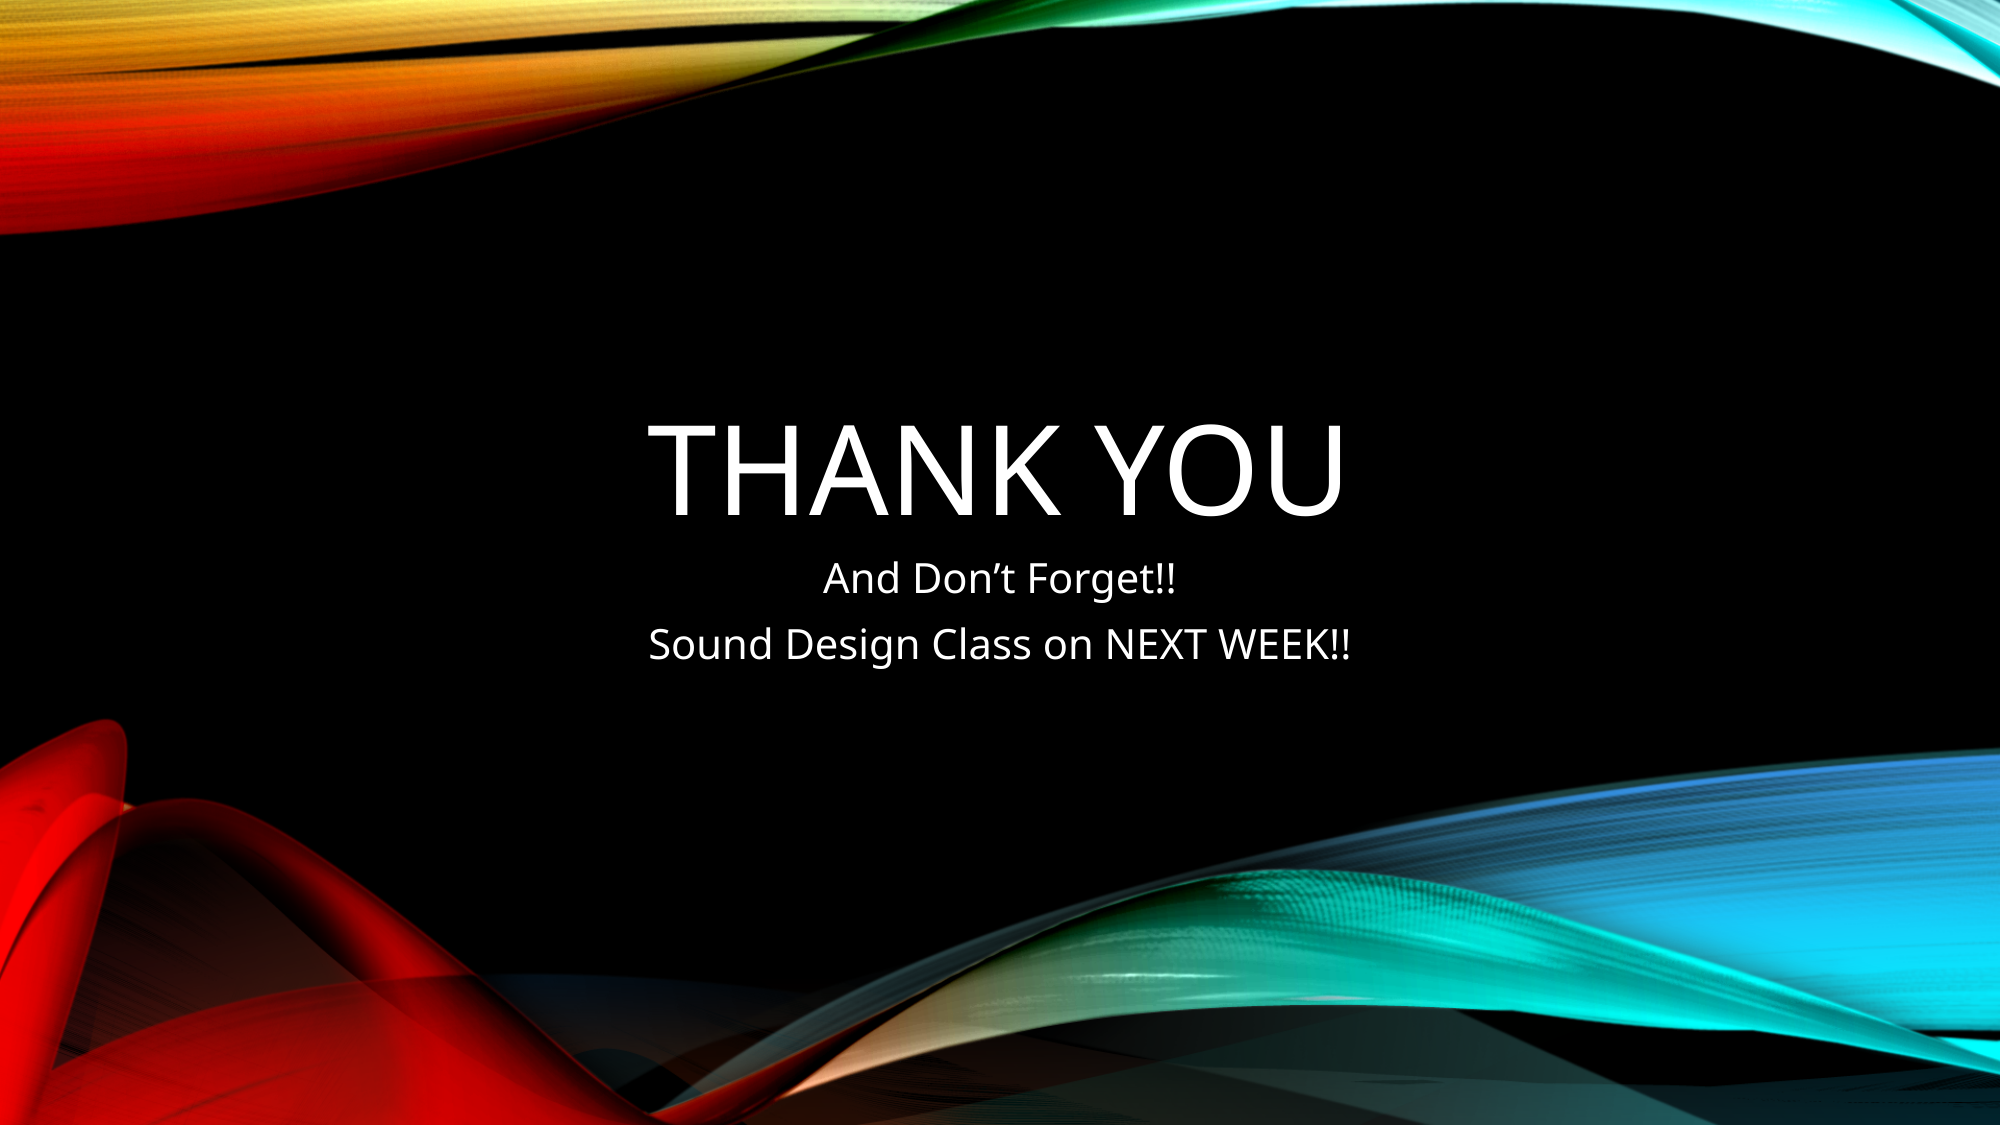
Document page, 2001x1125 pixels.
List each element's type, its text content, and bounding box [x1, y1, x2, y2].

picture [0, 717, 2000, 1125]
title Thank you [225, 385, 1775, 550]
subtitle And Don’t Forget!! Sound Design Class on NEXT WEEK!! [225, 550, 1775, 753]
picture [0, 0, 2000, 237]
